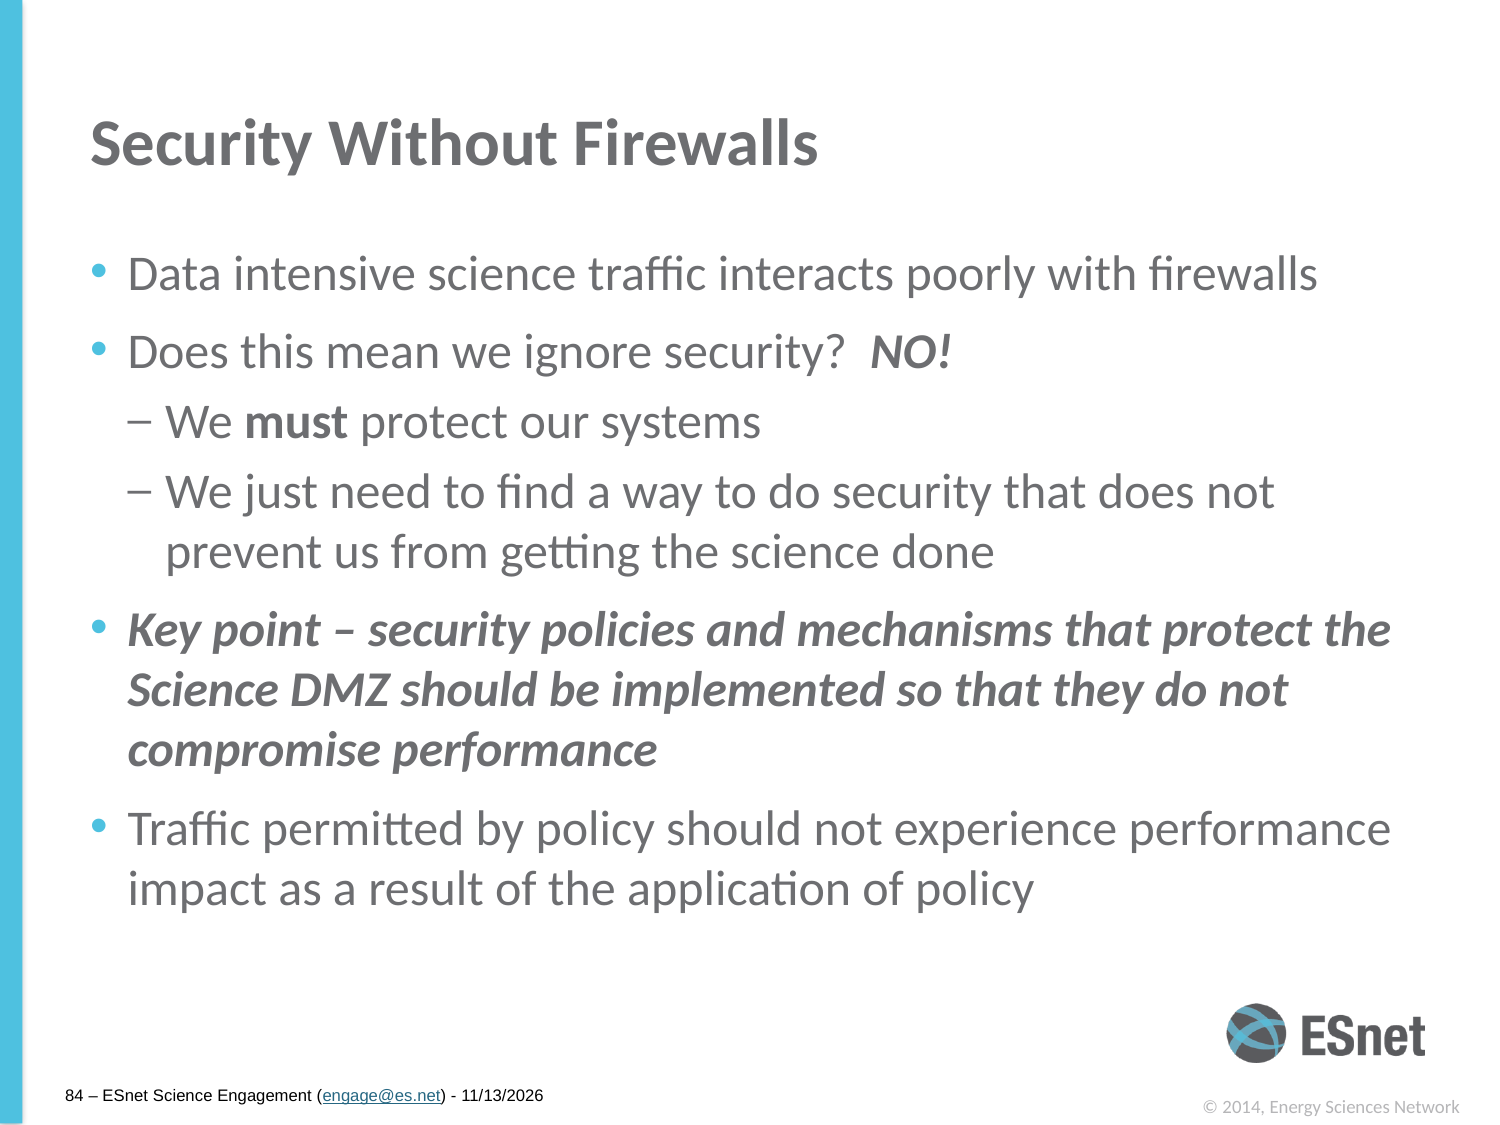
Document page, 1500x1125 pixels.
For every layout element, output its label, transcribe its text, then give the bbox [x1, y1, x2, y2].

list Data intensive science traffic interacts poorly with firewalls Does this mean we ignore security? NO! We must protect our systems We just need to find a way to do security that does not prevent us from getting the science done Key point – security policies and mechanisms that protect the Science DMZ should be implemented so that they do not compromise performance Traffic permitted by policy should not experience performance impact as a result of the application of policy [75, 232, 1425, 1064]
text_box © 2014, Energy Sciences Network [1187, 1095, 1500, 1125]
title Security Without Firewalls [75, 45, 1425, 232]
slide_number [50, 1080, 582, 1110]
